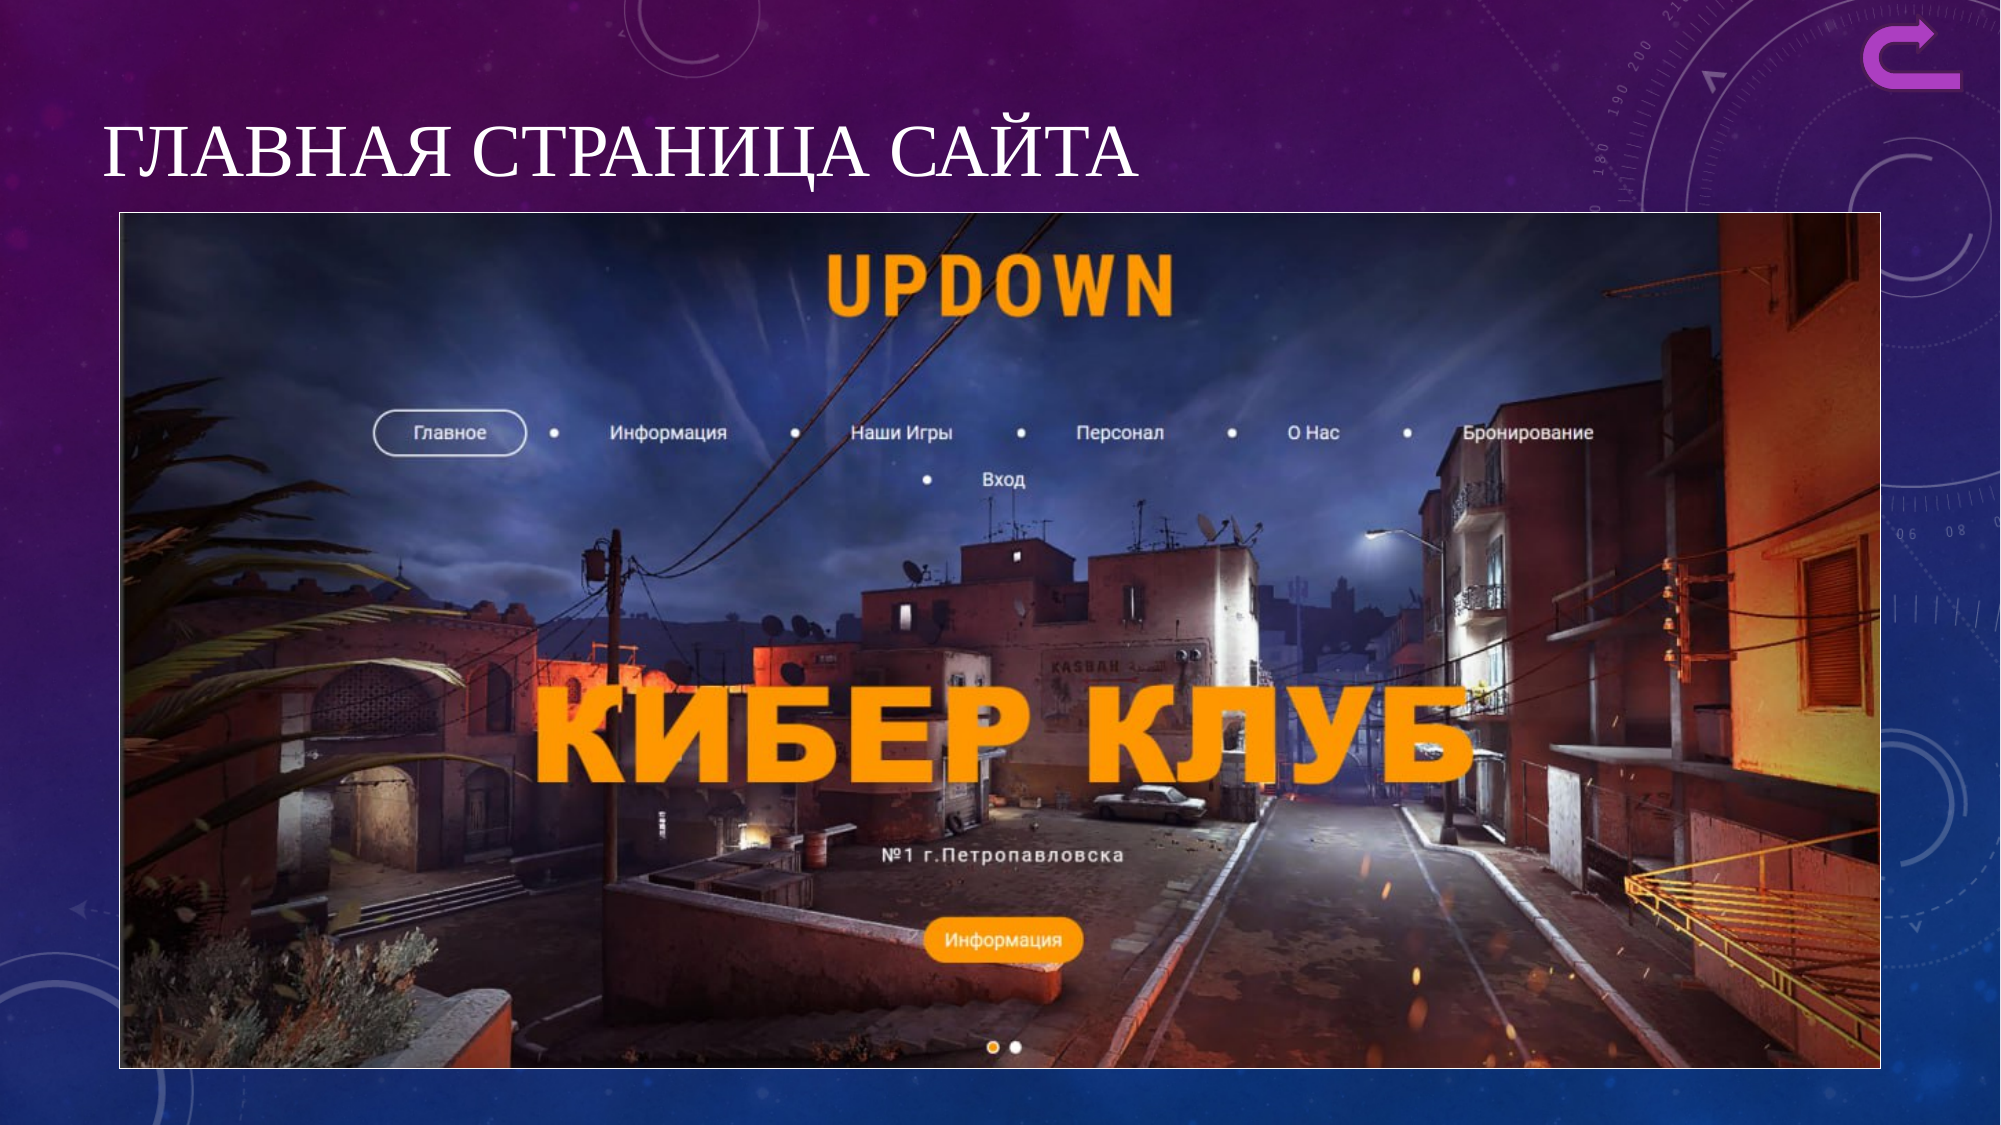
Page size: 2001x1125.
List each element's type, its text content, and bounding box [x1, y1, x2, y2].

title Главная страница сайта [87, 26, 1750, 266]
picture [0, 0, 2001, 1125]
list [119, 212, 1881, 1069]
text_box [1859, 13, 1964, 93]
